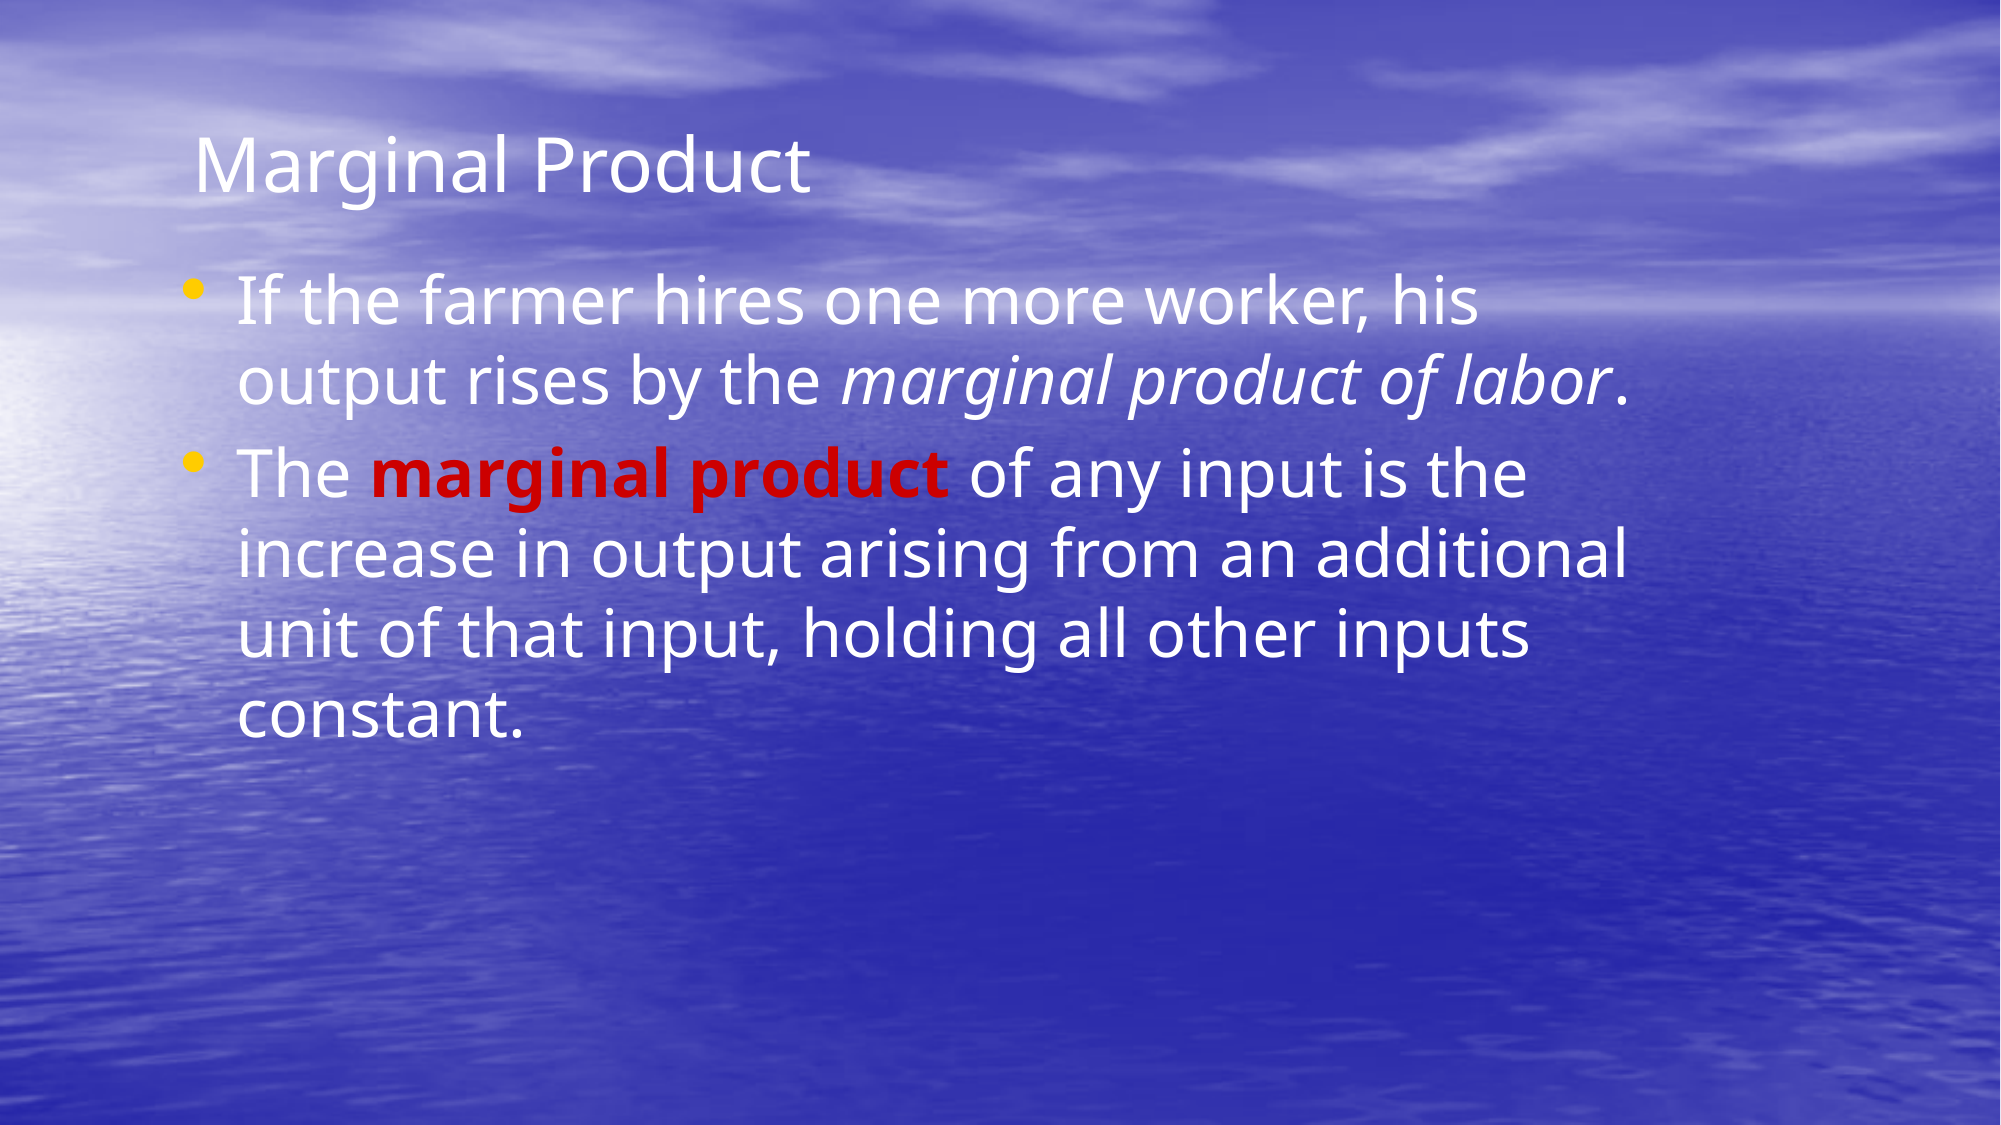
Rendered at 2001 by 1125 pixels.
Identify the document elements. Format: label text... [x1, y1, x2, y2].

list If the farmer hires one more worker, his output rises by the marginal product of labor. The marginal product of any input is the increase in output arising from an additional unit of that input, holding all other inputs constant. [165, 250, 1675, 1040]
title Marginal Product [177, 108, 1528, 216]
